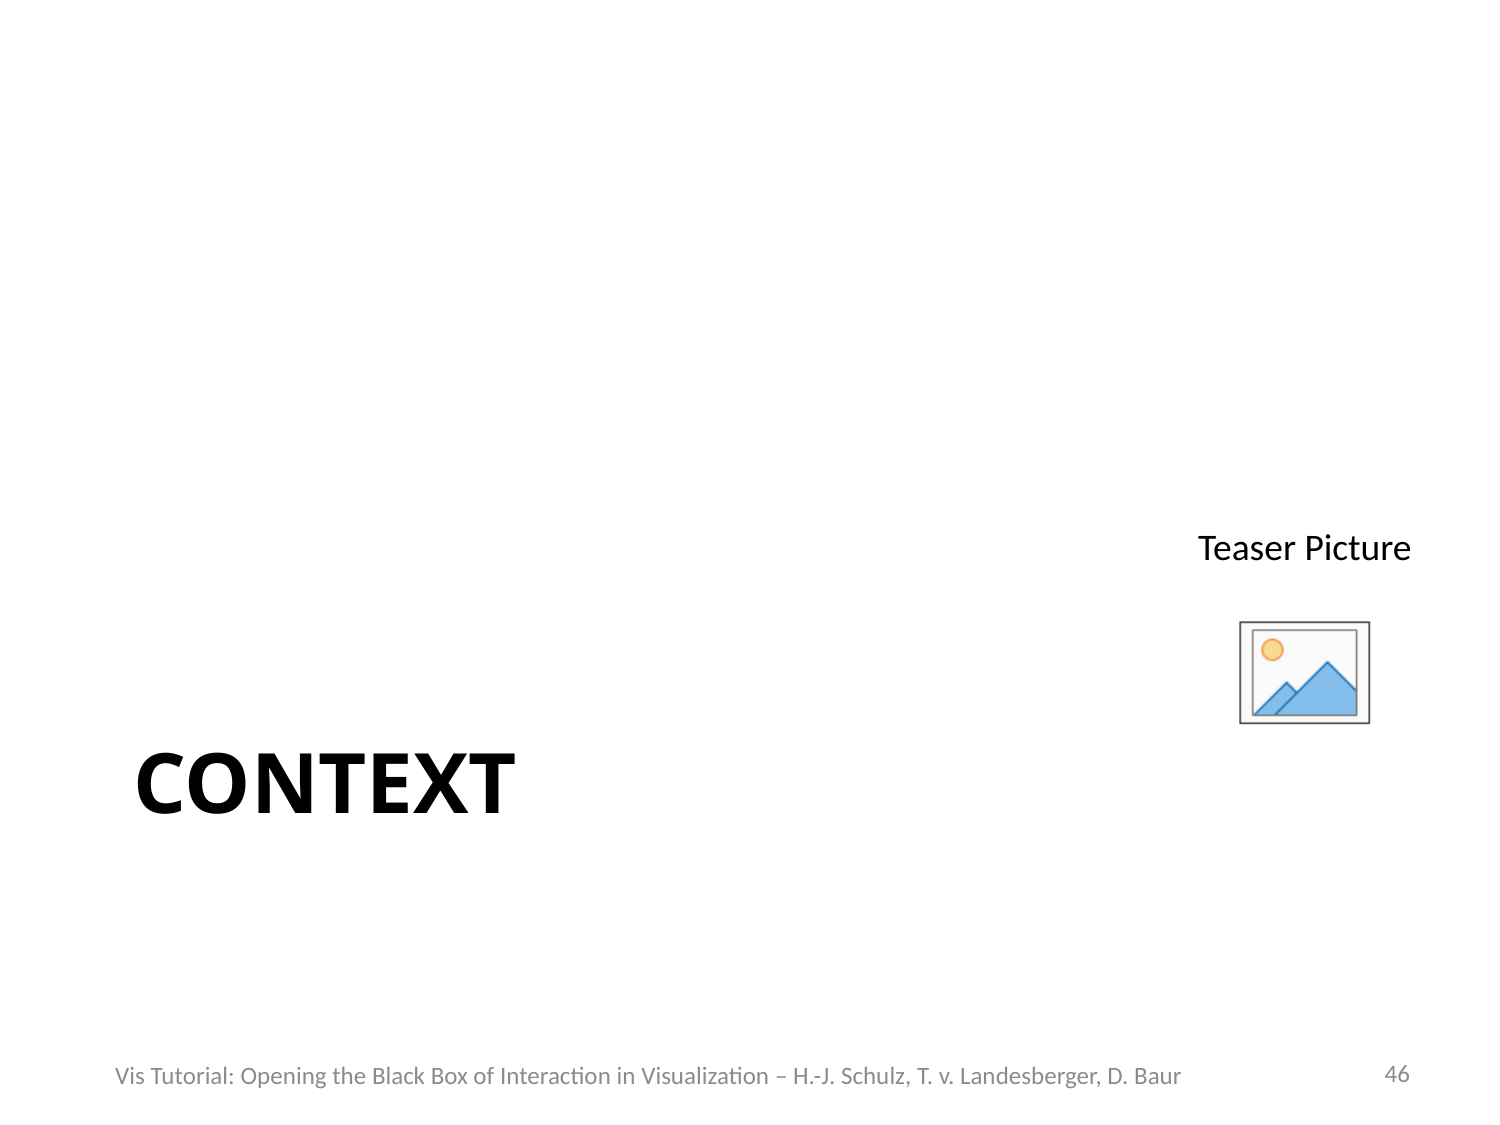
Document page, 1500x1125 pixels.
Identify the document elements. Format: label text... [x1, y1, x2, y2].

slide_number 46 [1074, 1042, 1425, 1103]
picture [1174, 514, 1436, 831]
footer Vis Tutorial: Opening the Black Box of Interaction in Visualization – H.-J. Schulz, T. v. Landesberger, D. Baur [76, 1046, 1074, 1103]
title CONTEXT [118, 722, 1117, 947]
